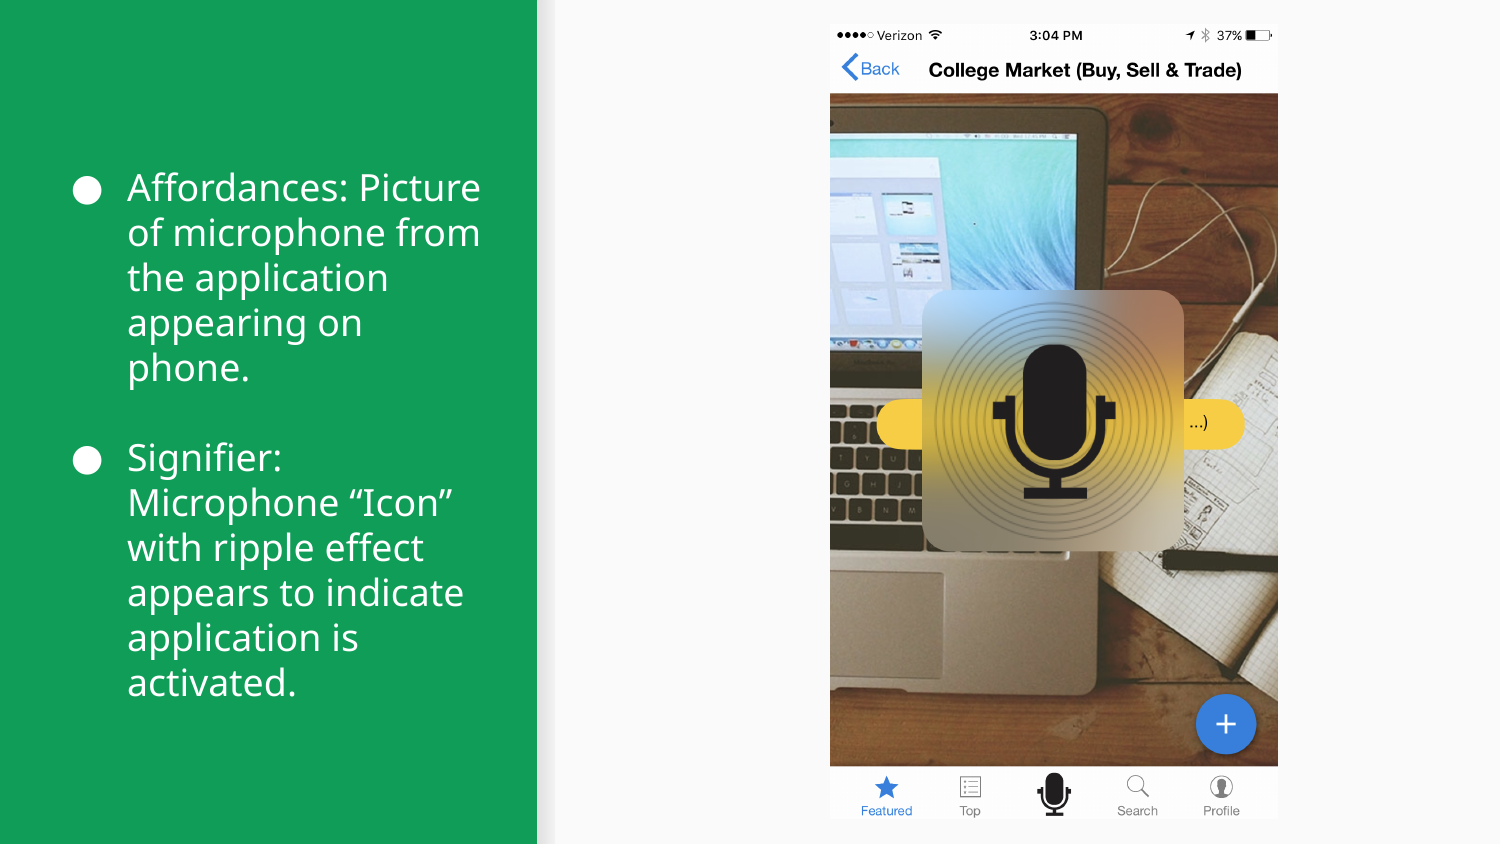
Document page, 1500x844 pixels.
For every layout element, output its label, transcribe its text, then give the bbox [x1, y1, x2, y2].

picture [830, 24, 1278, 819]
list Affordances: Picture of microphone from the application appearing on phone. Signifier: Microphone “Icon” with ripple effect appears to indicate application is activated. [37, 148, 498, 668]
